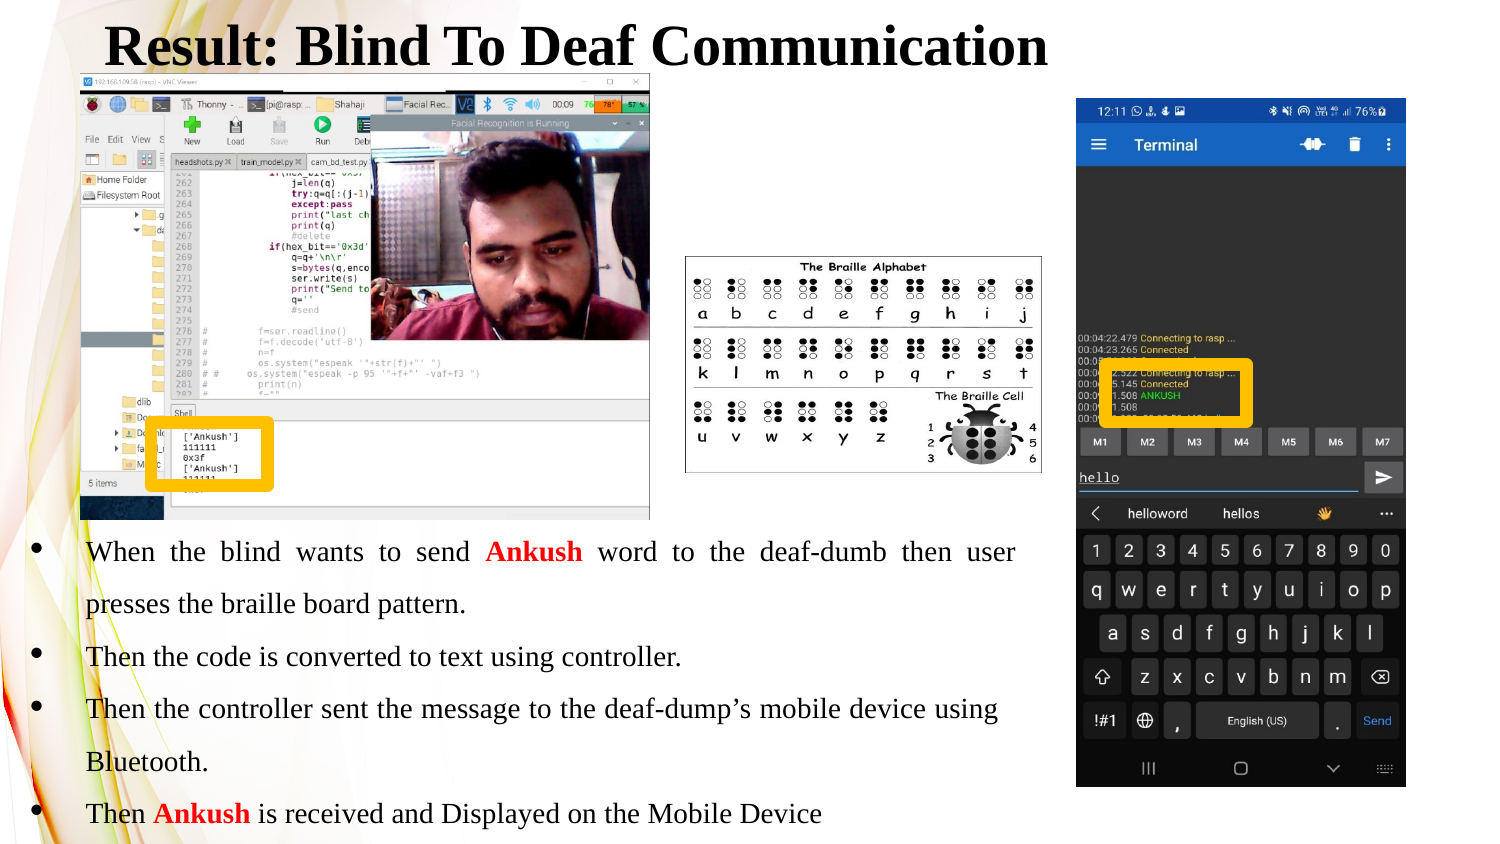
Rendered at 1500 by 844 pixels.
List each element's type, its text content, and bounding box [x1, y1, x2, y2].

picture [0, 0, 1500, 844]
text_box When the blind wants to send Ankush word to the deaf-dumb then user presses the braille board pattern. Then the code is converted to text using controller. Then the controller sent the message to the deaf-dump’s mobile device using Bluetooth. Then Ankush is received and Displayed on the Mobile Device [14, 507, 1032, 844]
text_box Result: Blind To Deaf Communication [89, 0, 1289, 85]
